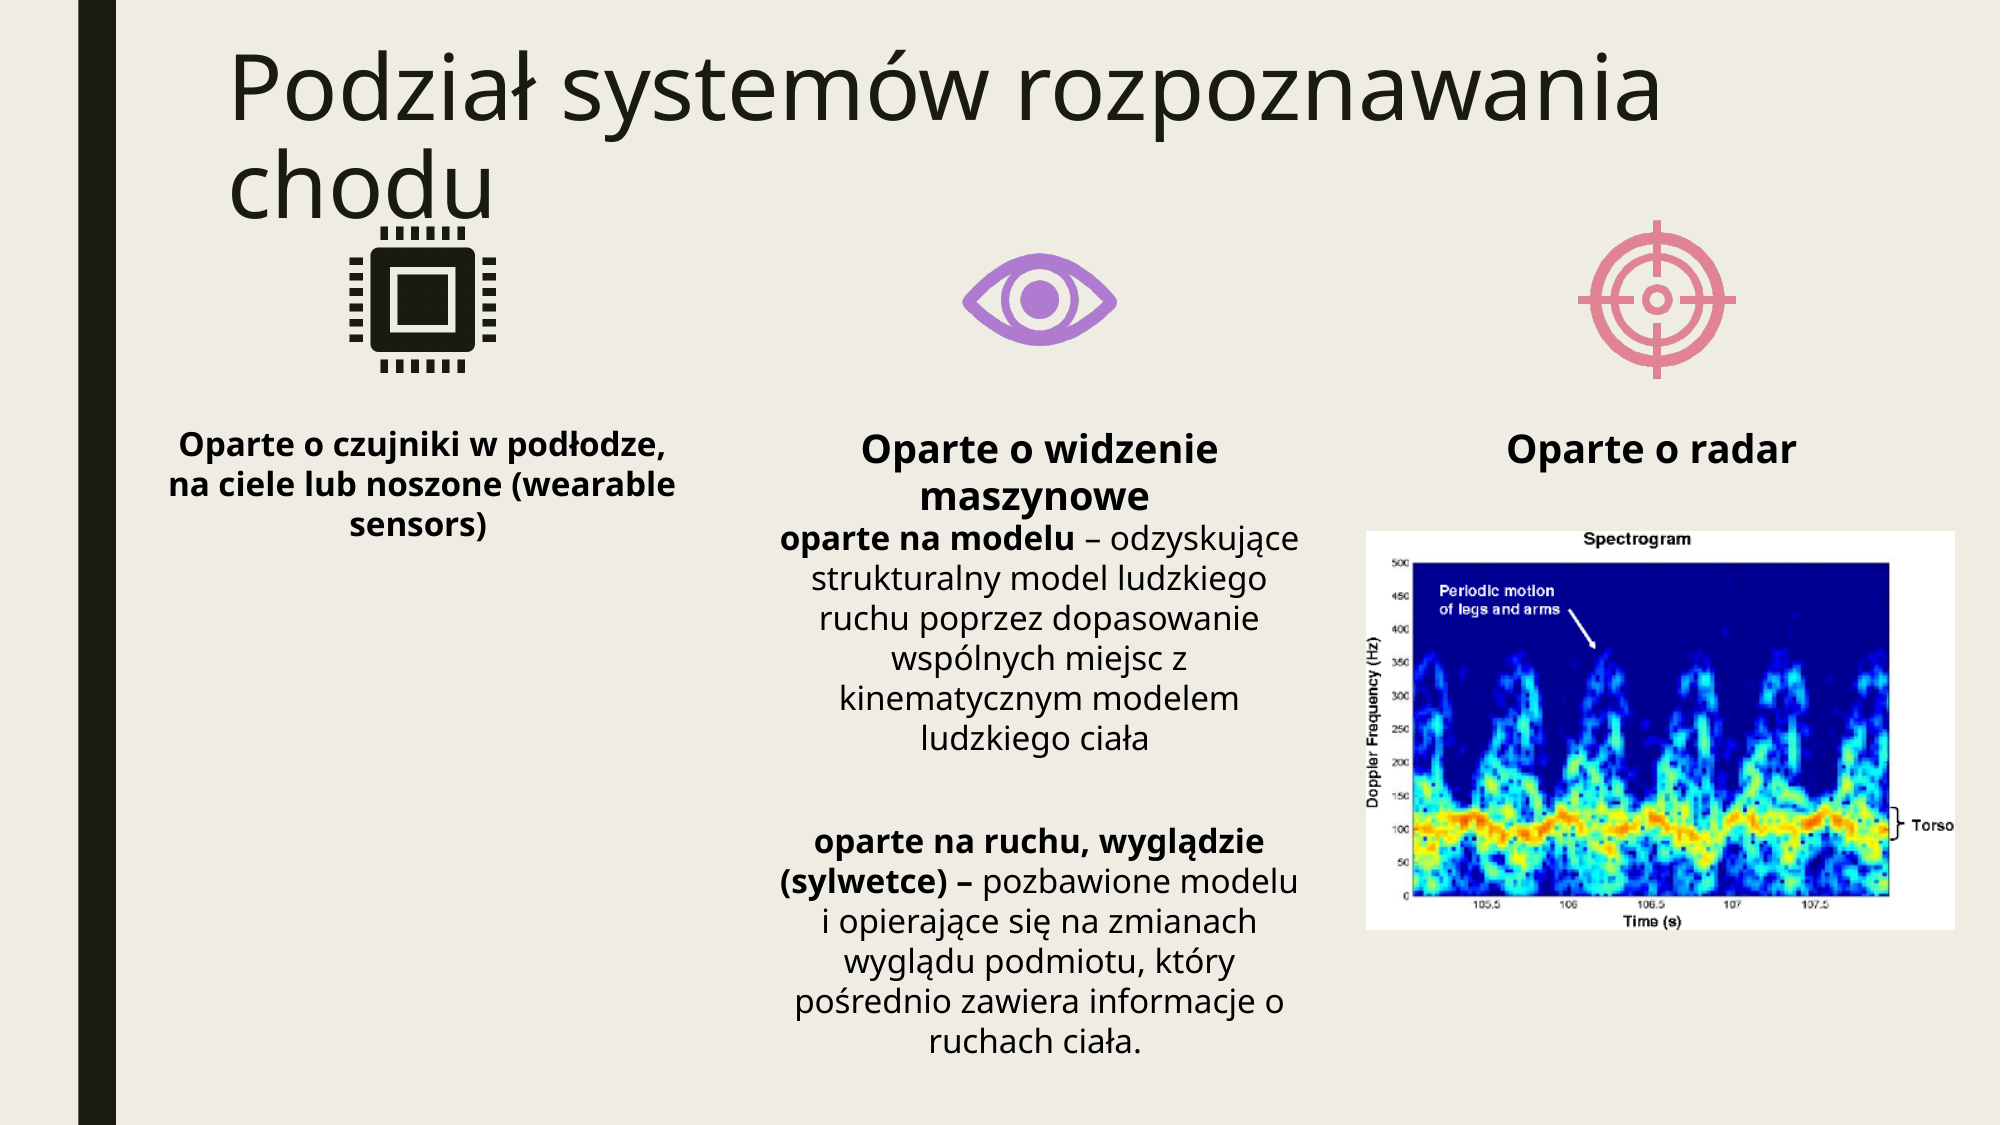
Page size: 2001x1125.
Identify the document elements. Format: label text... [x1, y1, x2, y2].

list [158, 152, 1921, 1016]
title Podział systemów rozpoznawania chodu [212, 34, 1788, 152]
picture [1366, 531, 1955, 930]
